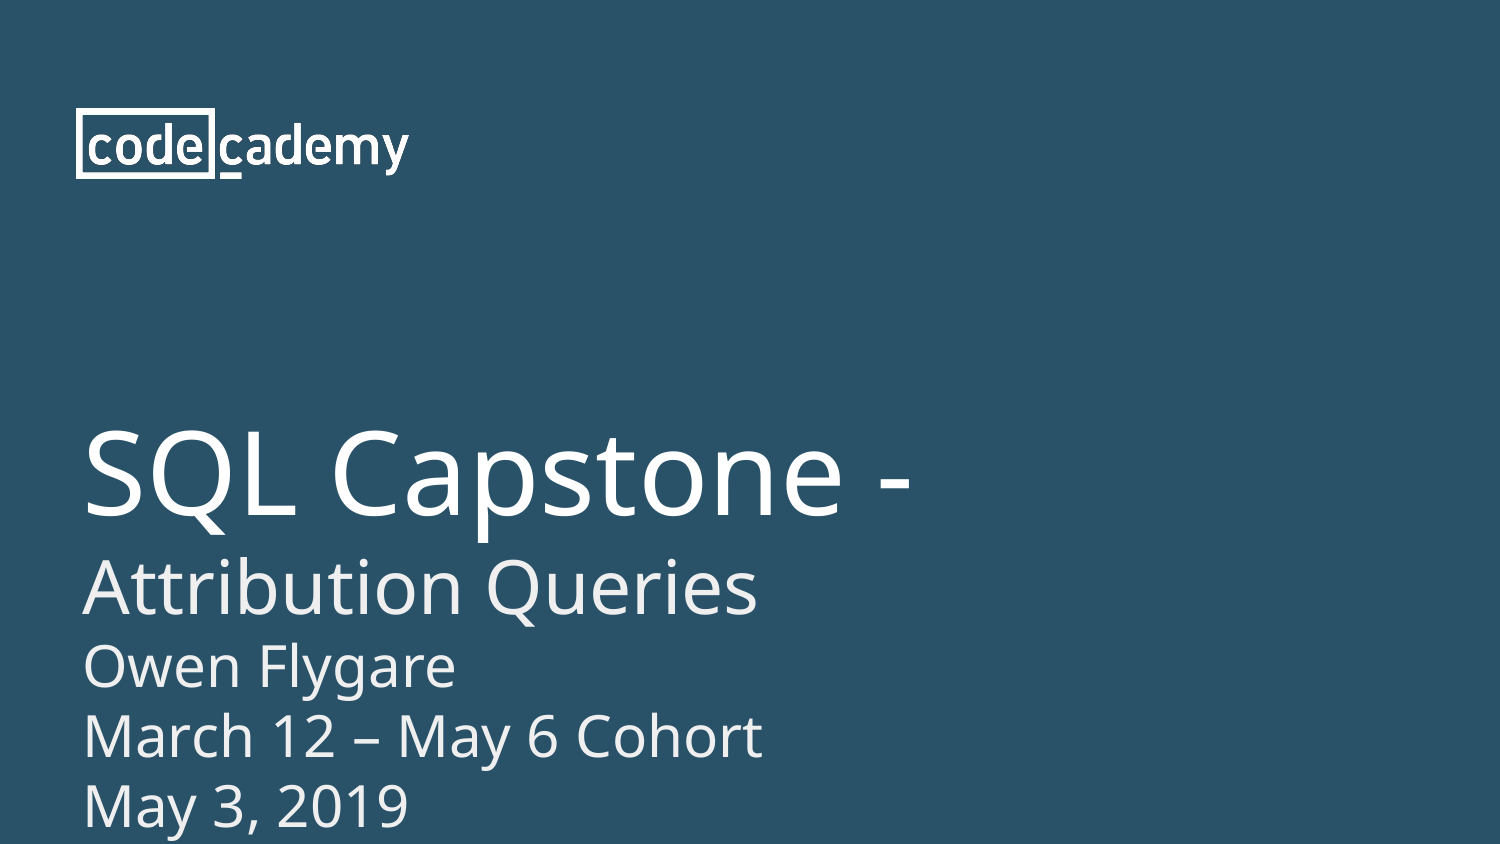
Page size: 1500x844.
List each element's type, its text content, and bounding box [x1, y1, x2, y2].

text_box SQL Capstone - Attribution Queries Owen Flygare March 12 – May 6 Cohort May 3, 2019 [76, 491, 1424, 748]
picture [76, 108, 409, 179]
